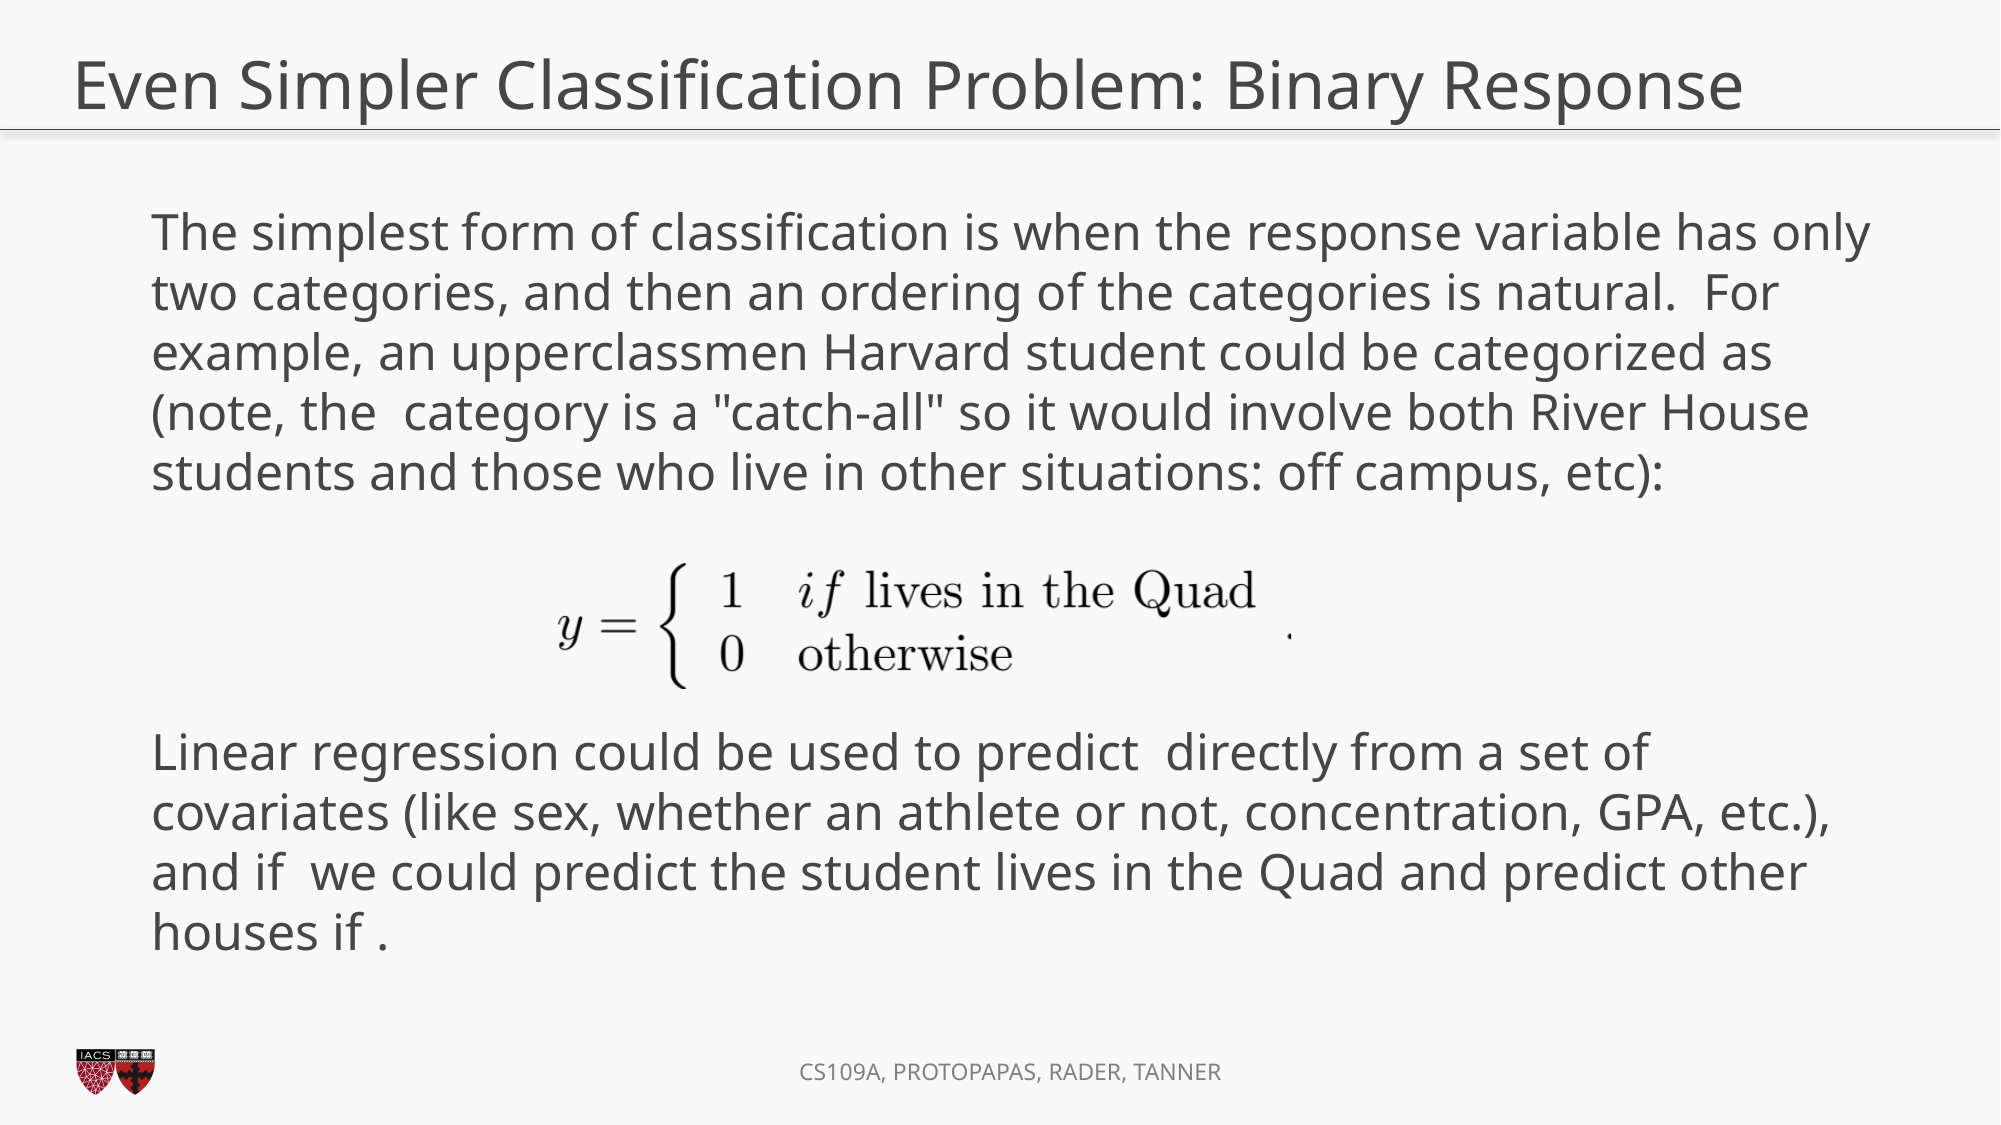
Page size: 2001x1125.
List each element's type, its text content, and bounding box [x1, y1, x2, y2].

title Even Simpler Classification Problem: Binary Response [57, 35, 1943, 162]
picture [75, 1049, 155, 1095]
picture [556, 562, 1292, 690]
